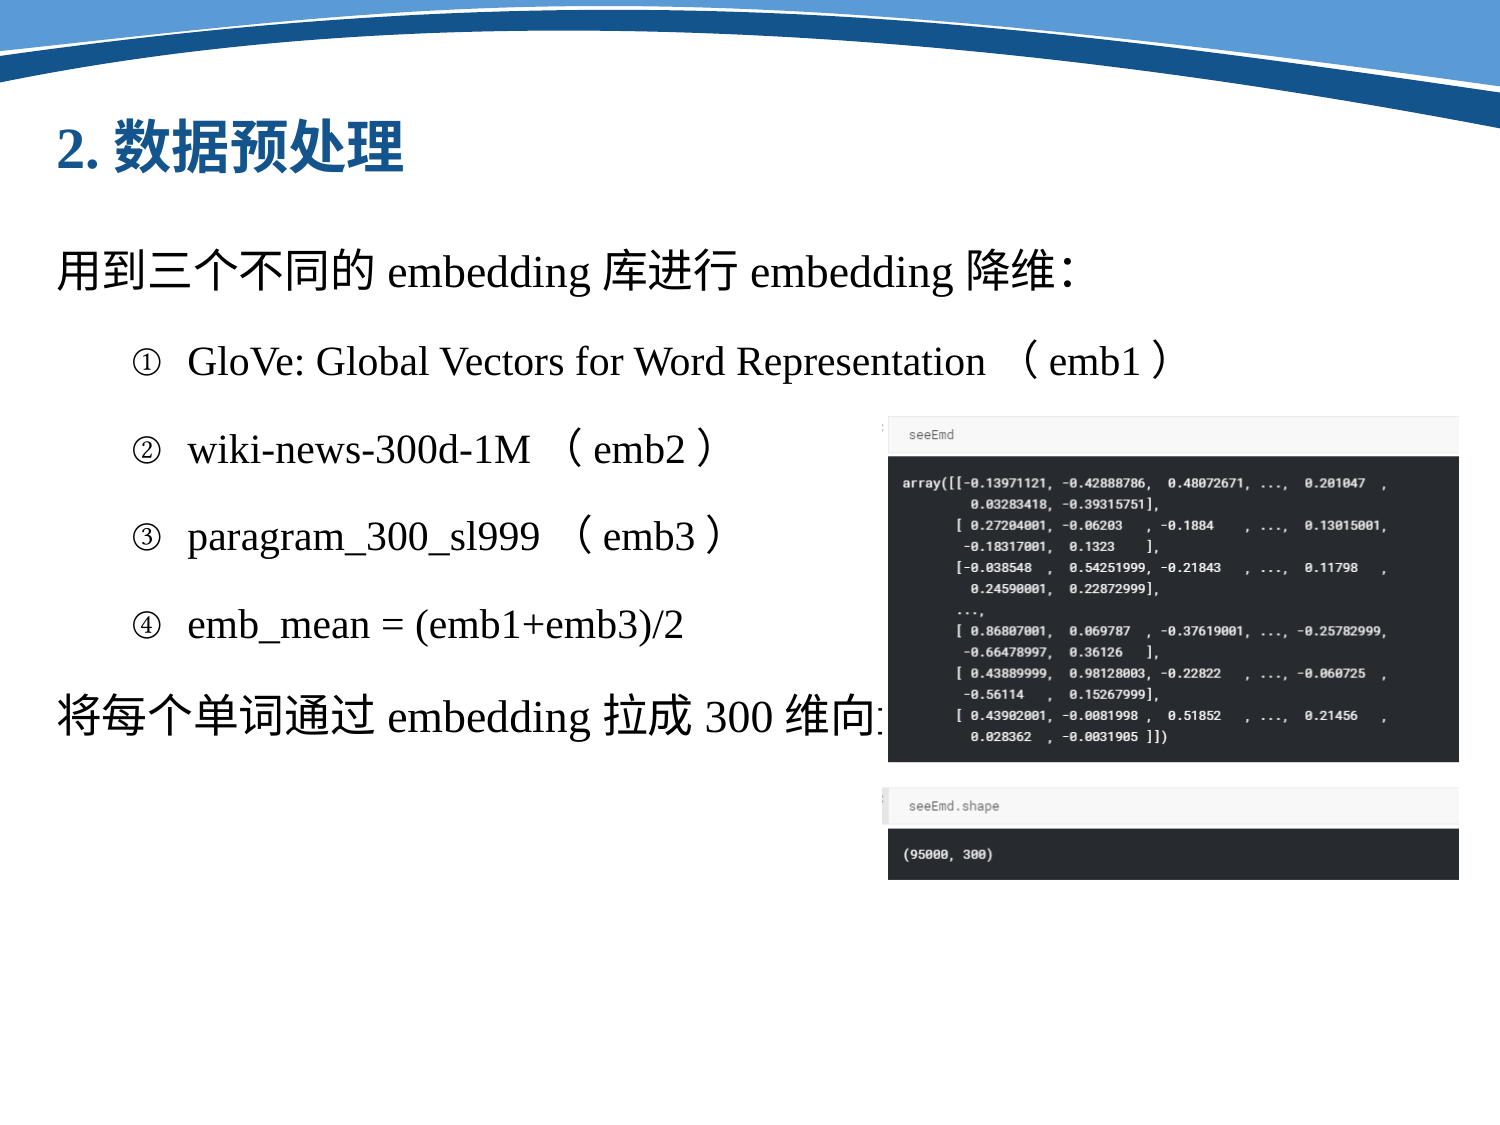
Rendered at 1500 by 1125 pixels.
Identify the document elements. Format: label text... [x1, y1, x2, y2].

text_box 2.数据预处理 [41, 88, 491, 188]
text_box 用到三个不同的embedding库进行embedding降维： GloVe: Global Vectors for Word Representation（emb1） wiki-news-300d-1M（emb2） paragram_300_sl999（emb3） emb_mean = (emb1+emb3)/2 将每个单词通过embedding拉成300维向量 [41, 206, 1434, 749]
picture [881, 408, 1459, 891]
